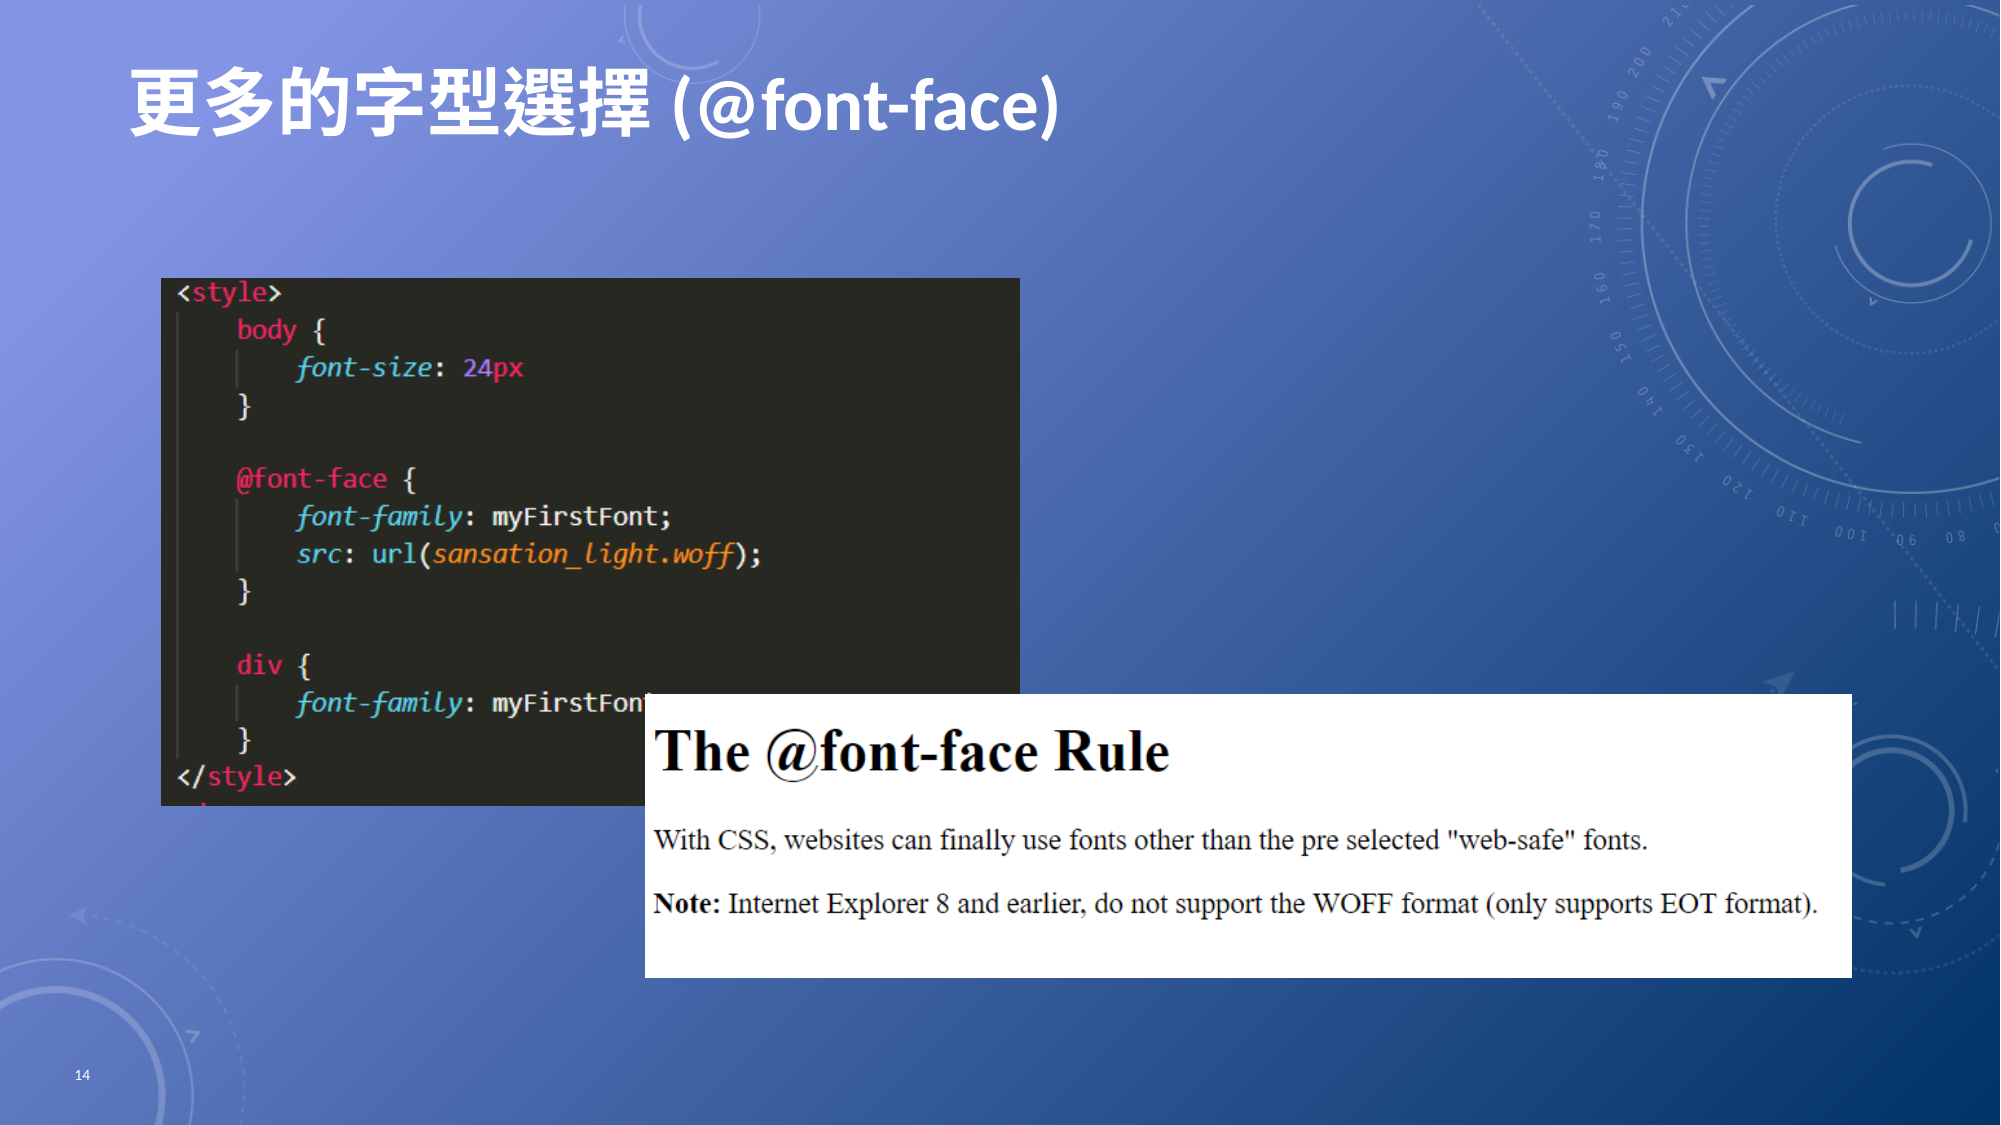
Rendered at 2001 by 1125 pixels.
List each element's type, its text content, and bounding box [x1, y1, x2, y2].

picture [0, 5, 2000, 1125]
title 更多的字型選擇(@font-face) [112, 24, 1775, 177]
slide_number 14 [14, 1043, 106, 1106]
